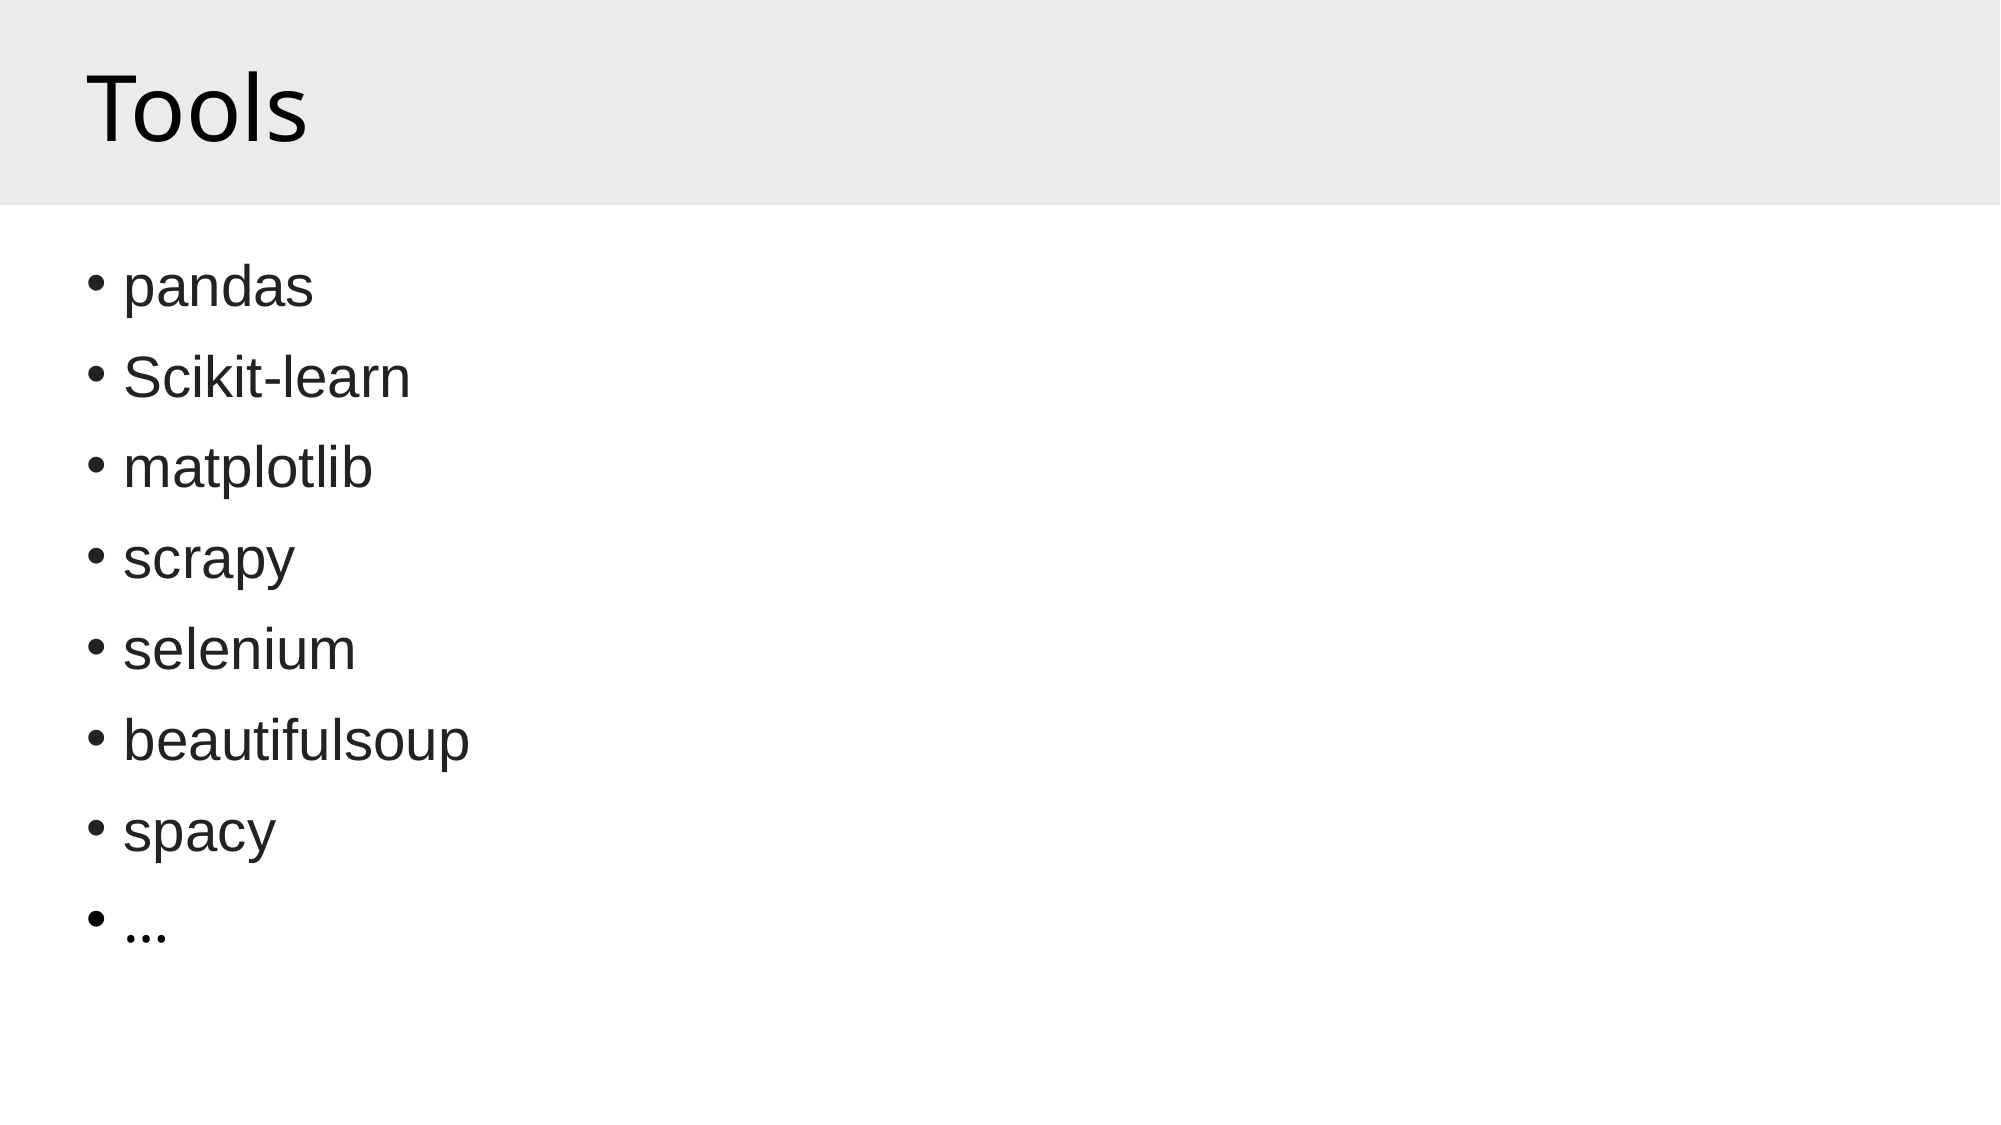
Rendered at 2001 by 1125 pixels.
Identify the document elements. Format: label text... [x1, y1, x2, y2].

list pandas Scikit-learn matplotlib scrapy selenium beautifulsoup spacy … [71, 240, 1929, 1072]
title Tools [71, 53, 1929, 171]
